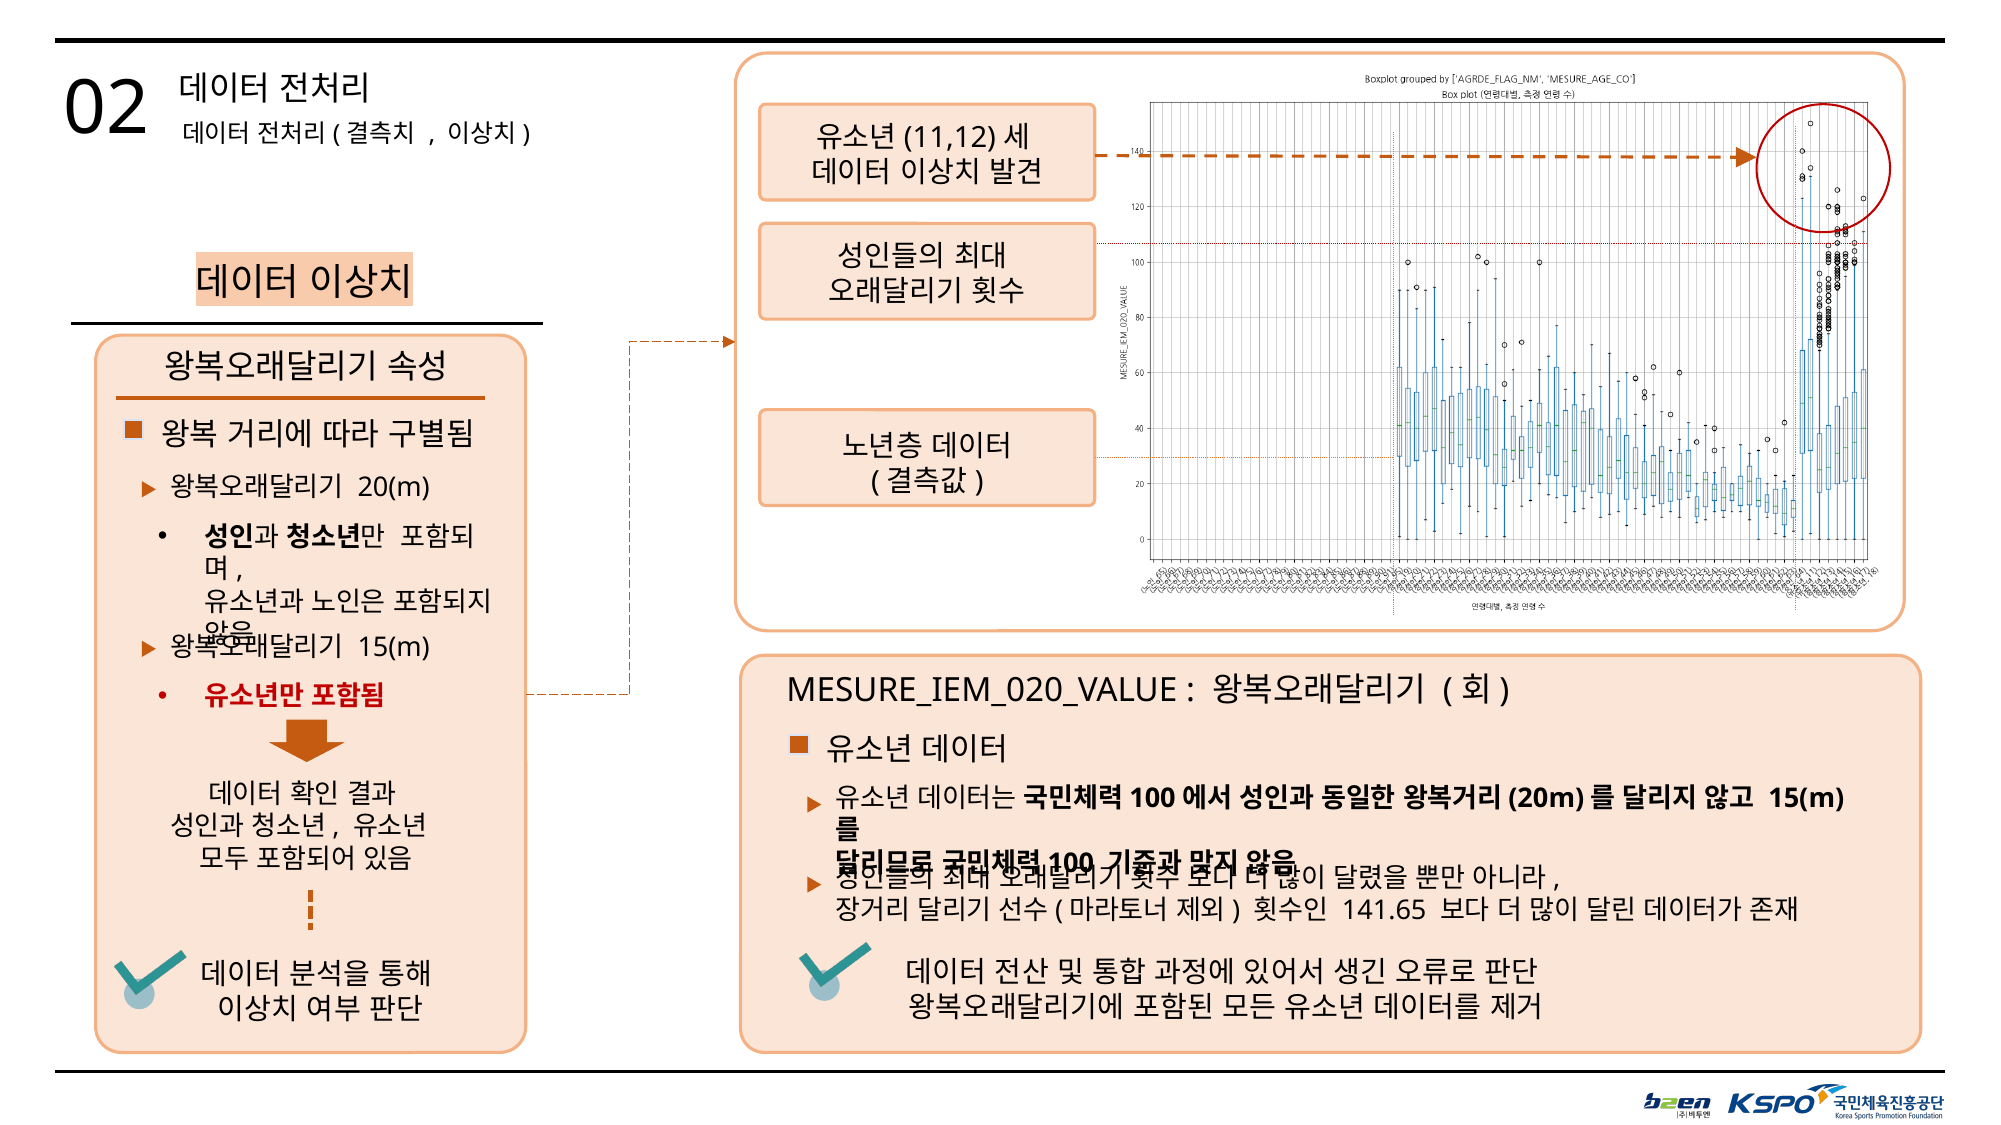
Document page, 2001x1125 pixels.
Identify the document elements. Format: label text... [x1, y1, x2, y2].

text_box 데이터 이상치 [181, 250, 519, 311]
text_box 02 [48, 51, 215, 156]
text_box [140, 479, 158, 500]
text_box 데이터 전처리(결측치 , 이상치) [167, 110, 571, 155]
text_box [140, 638, 158, 659]
text_box 성인들의 최대 오래달리기 횟수 [769, 230, 1086, 315]
text_box 왕복오래달리기 속성 [114, 337, 499, 393]
text_box 데이터 전산 및 통합 과정에 있어서 생긴 오류로 판단 왕복오래달리기에 포함된 모든 유소년 데이터를 제거 [807, 946, 1646, 1031]
text_box 노년층 데이터 (결측값) [769, 420, 1086, 505]
text_box [758, 222, 1096, 321]
text_box [806, 794, 824, 815]
text_box [94, 334, 527, 1054]
text_box 유소년(11,12)세 데이터 이상치 발견 [769, 111, 1086, 196]
picture [1114, 458, 1393, 616]
text_box 성인과 청소년만 포함되며, 유소년과 노인은 포함되지 않음 [143, 511, 525, 657]
picture [1728, 1084, 1944, 1120]
text_box 왕복오래달리기 15(m) [155, 621, 502, 669]
text_box 데이터 전처리 [164, 59, 568, 115]
picture [109, 931, 190, 1008]
text_box [1885, 141, 1892, 196]
text_box 데이터 분석을 통해 이상치 여부 판단 [139, 947, 502, 1033]
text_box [525, 341, 736, 696]
text_box [806, 874, 824, 895]
text_box 유소년만 포함됨 [143, 671, 526, 719]
text_box [263, 717, 351, 765]
text_box 유소년 데이터는 국민체력100에서 성인과 동일한 왕복거리(20m)를 달리지 않고 15(m)를 달리므로 국민체력100 기준과 맞지 않음 [820, 772, 1891, 852]
text_box 성인들의 최대 오래달리기 횟수 보다 더 많이 달렸을 뿐만 아니라, 장거리 달리기 선수(마라토너 제외) 횟수인 141.65 보다 더 많이 달린 데이터가 존재 [820, 852, 1891, 933]
text_box [123, 419, 144, 440]
text_box [734, 51, 1906, 632]
picture [1114, 69, 1885, 616]
text_box 왕복 거리에 따라 구별됨 [146, 406, 525, 459]
picture [1641, 1091, 1713, 1120]
text_box MESURE_IEM_020_VALUE : 왕복오래달리기 (회) [771, 661, 1664, 716]
text_box [739, 654, 1922, 1054]
text_box 왕복오래달리기 20(m) [155, 462, 502, 510]
text_box 데이터 확인 결과 성인과 청소년, 유소년 모두 포함되어 있음 [104, 768, 508, 881]
picture [1114, 244, 1393, 457]
picture [794, 923, 875, 1000]
text_box [758, 103, 1096, 201]
text_box 유소년 데이터 [811, 721, 1192, 775]
text_box [758, 408, 1096, 507]
picture [1114, 158, 1393, 243]
text_box [788, 734, 810, 755]
